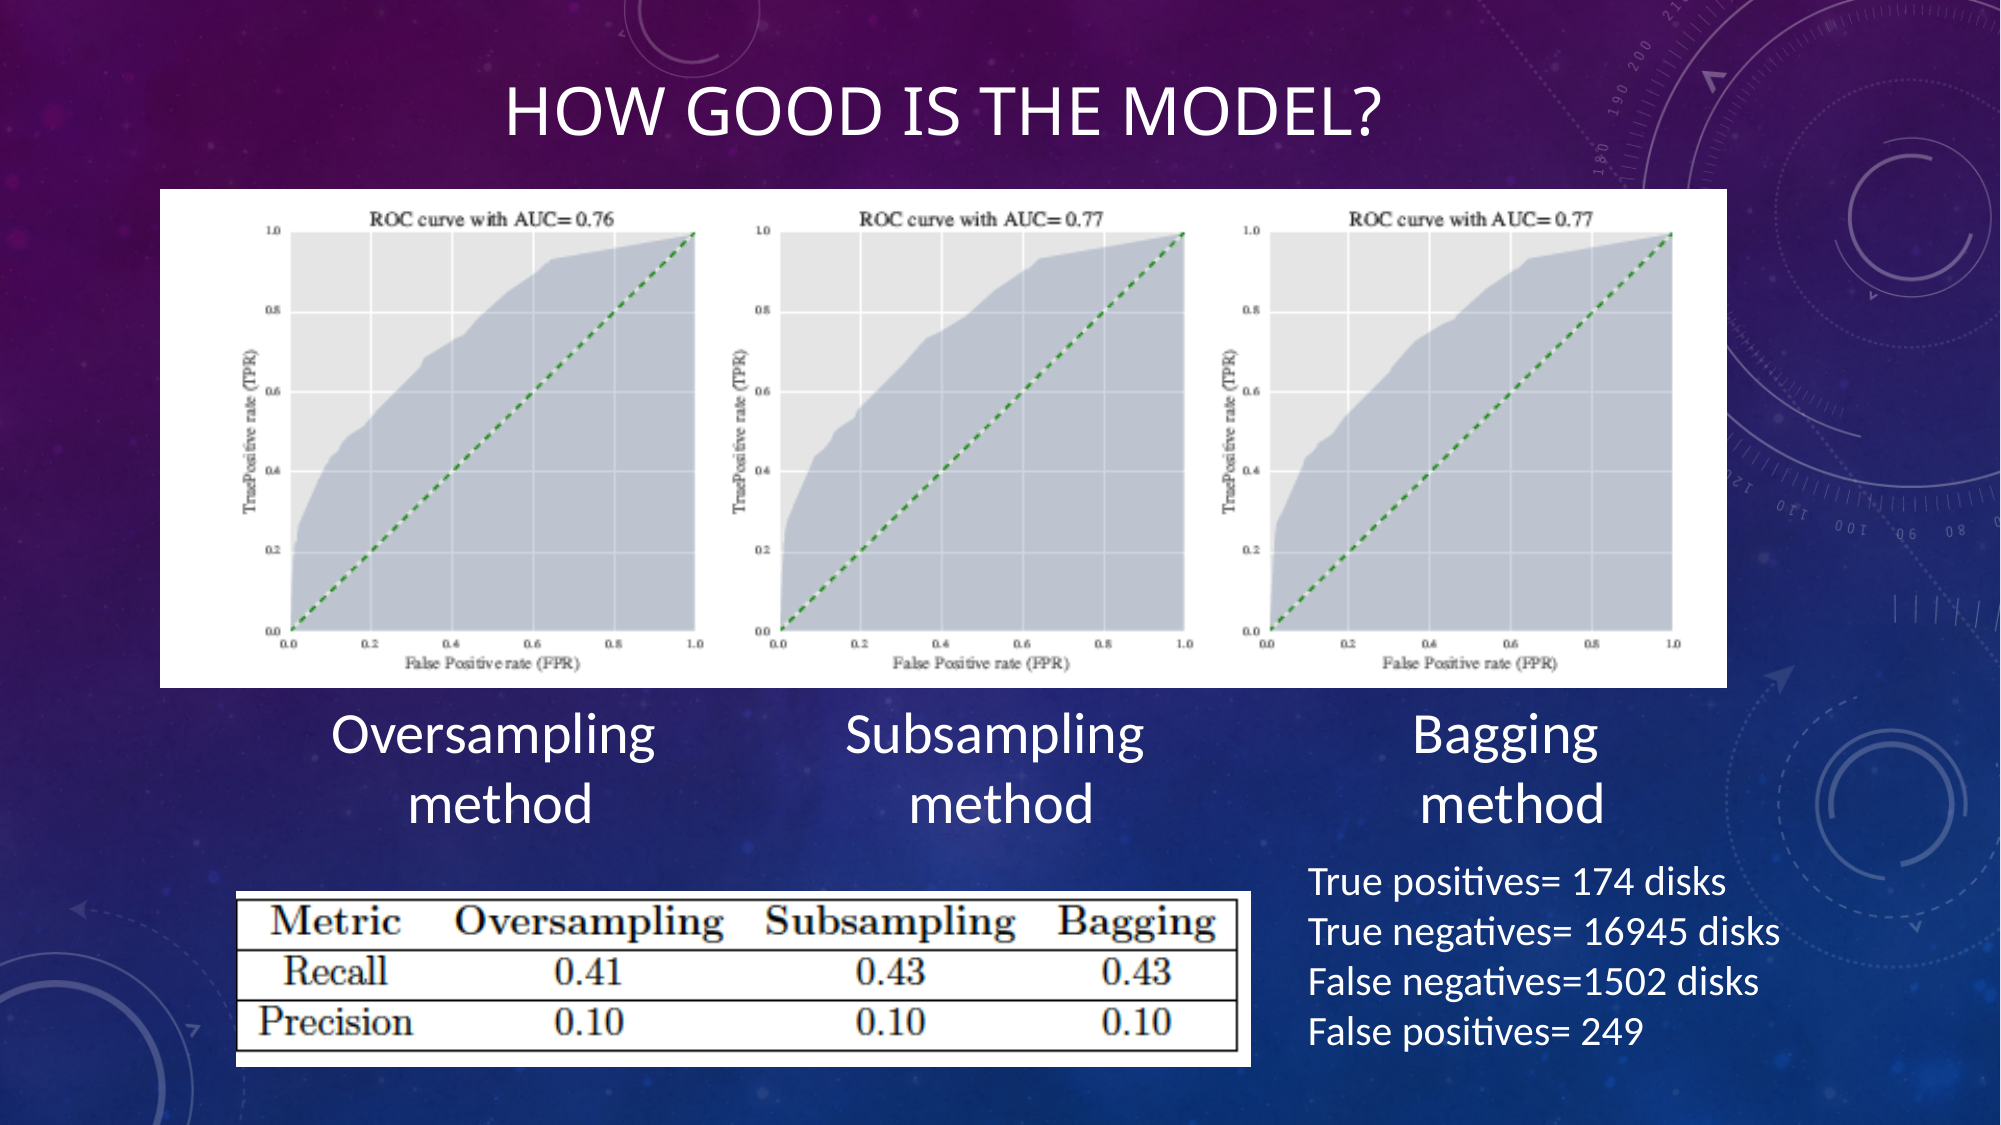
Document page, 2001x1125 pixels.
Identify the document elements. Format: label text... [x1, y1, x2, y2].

picture [0, 0, 2001, 1125]
title How good is the model? [112, 28, 1775, 190]
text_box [159, 189, 1728, 845]
text_box True positives= 174 disks True negatives= 16945 disks False negatives=1502 disks False positives= 249 [1293, 846, 1796, 1061]
